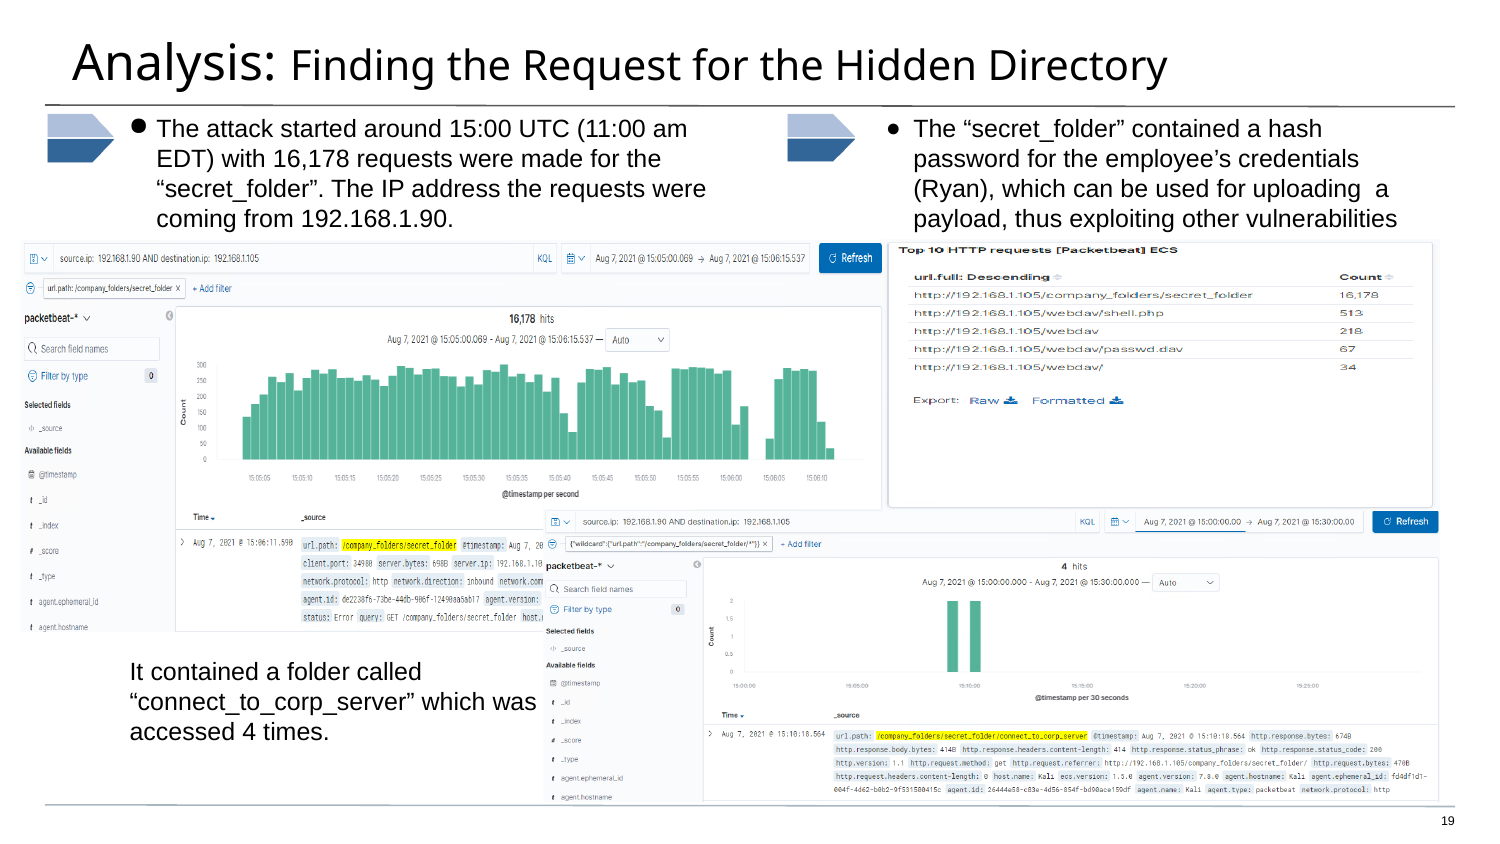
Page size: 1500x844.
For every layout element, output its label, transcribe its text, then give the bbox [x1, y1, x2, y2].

text_box It contained a folder called “connect_to_corp_server” which was accessed 4 times. [114, 648, 538, 753]
slide_number 19 [1412, 813, 1455, 831]
picture [20, 239, 1440, 802]
picture [785, 109, 856, 164]
subtitle The attack started around 15:00 UTC (11:00 am EDT) with 16,178 requests were made for the “secret_folder”. The IP address the requests were coming from 192.168.1.90. [28, 97, 785, 238]
picture [44, 109, 116, 165]
text_box The “secret_folder” contained a hash password for the employee’s credentials (Ryan), which can be used for uploading a payload, thus exploiting other vulnerabilities [785, 97, 1492, 257]
title Analysis: Finding the Request for the Hidden Directory [0, 0, 1500, 88]
